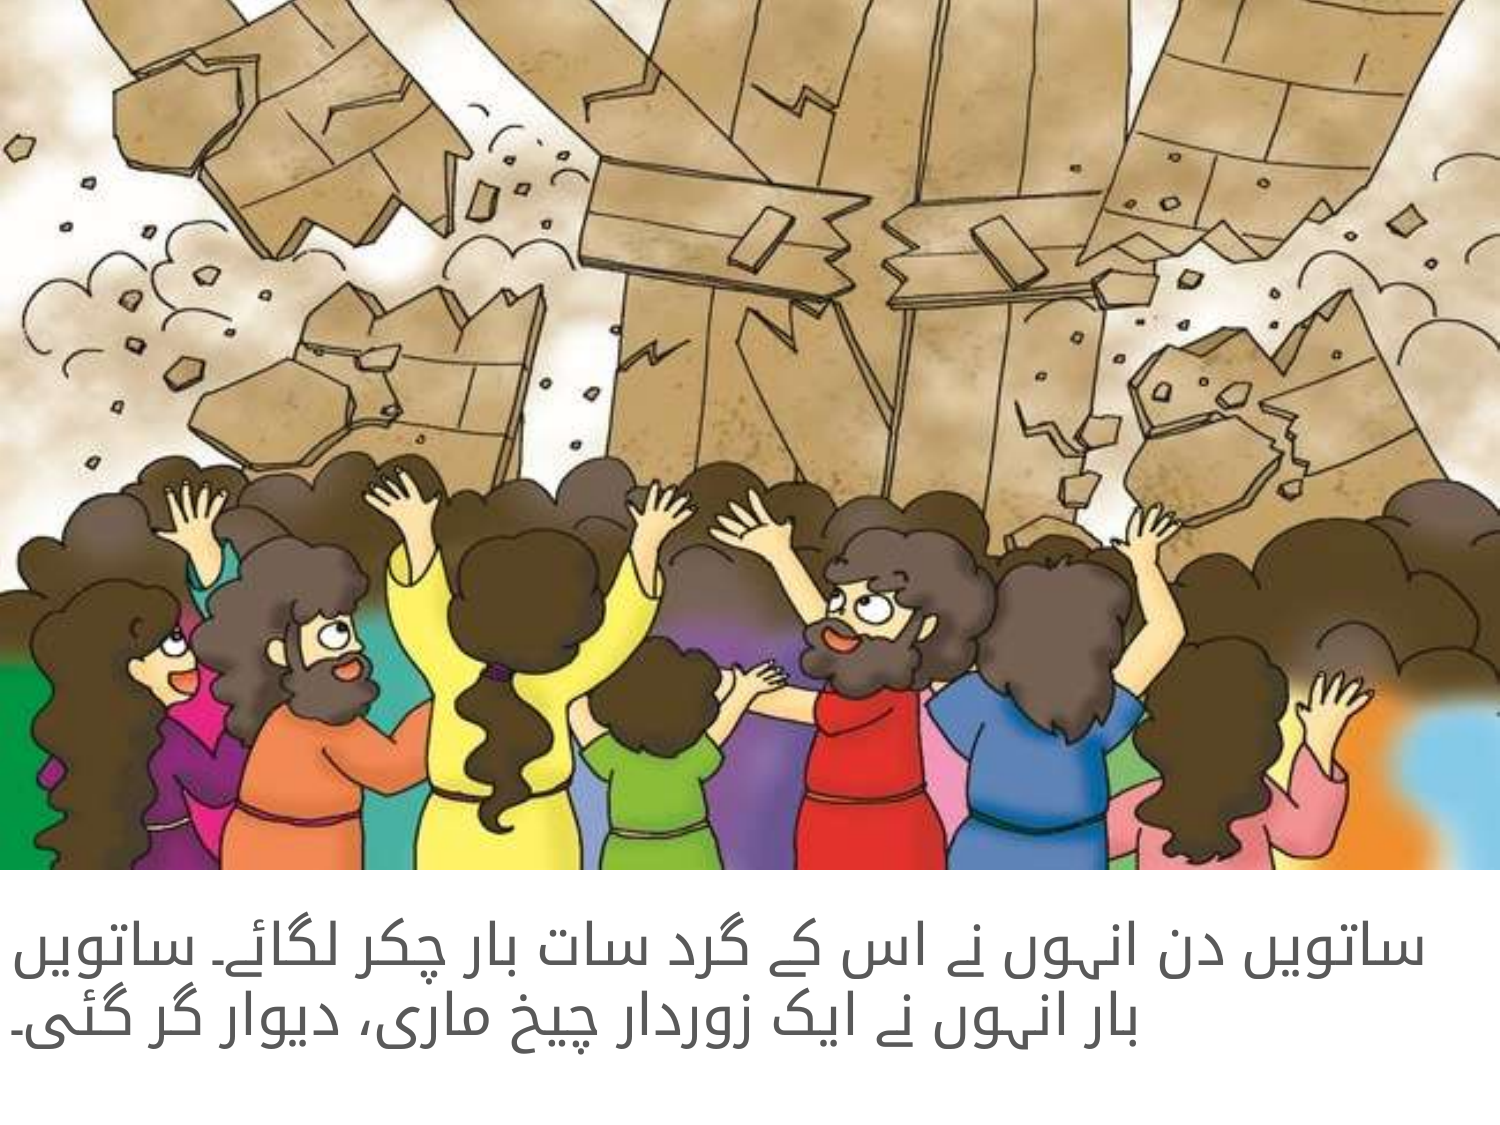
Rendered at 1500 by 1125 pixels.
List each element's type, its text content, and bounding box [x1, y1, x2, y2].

text_box ساتویں دن انہوں نے اس کے گرد سات بار چکر لگائے۔ ساتویں بار انہوں نے ایک زوردار چیخ ماری، دیوار گر گئی۔ [0, 900, 1483, 1055]
picture [0, 0, 1500, 870]
